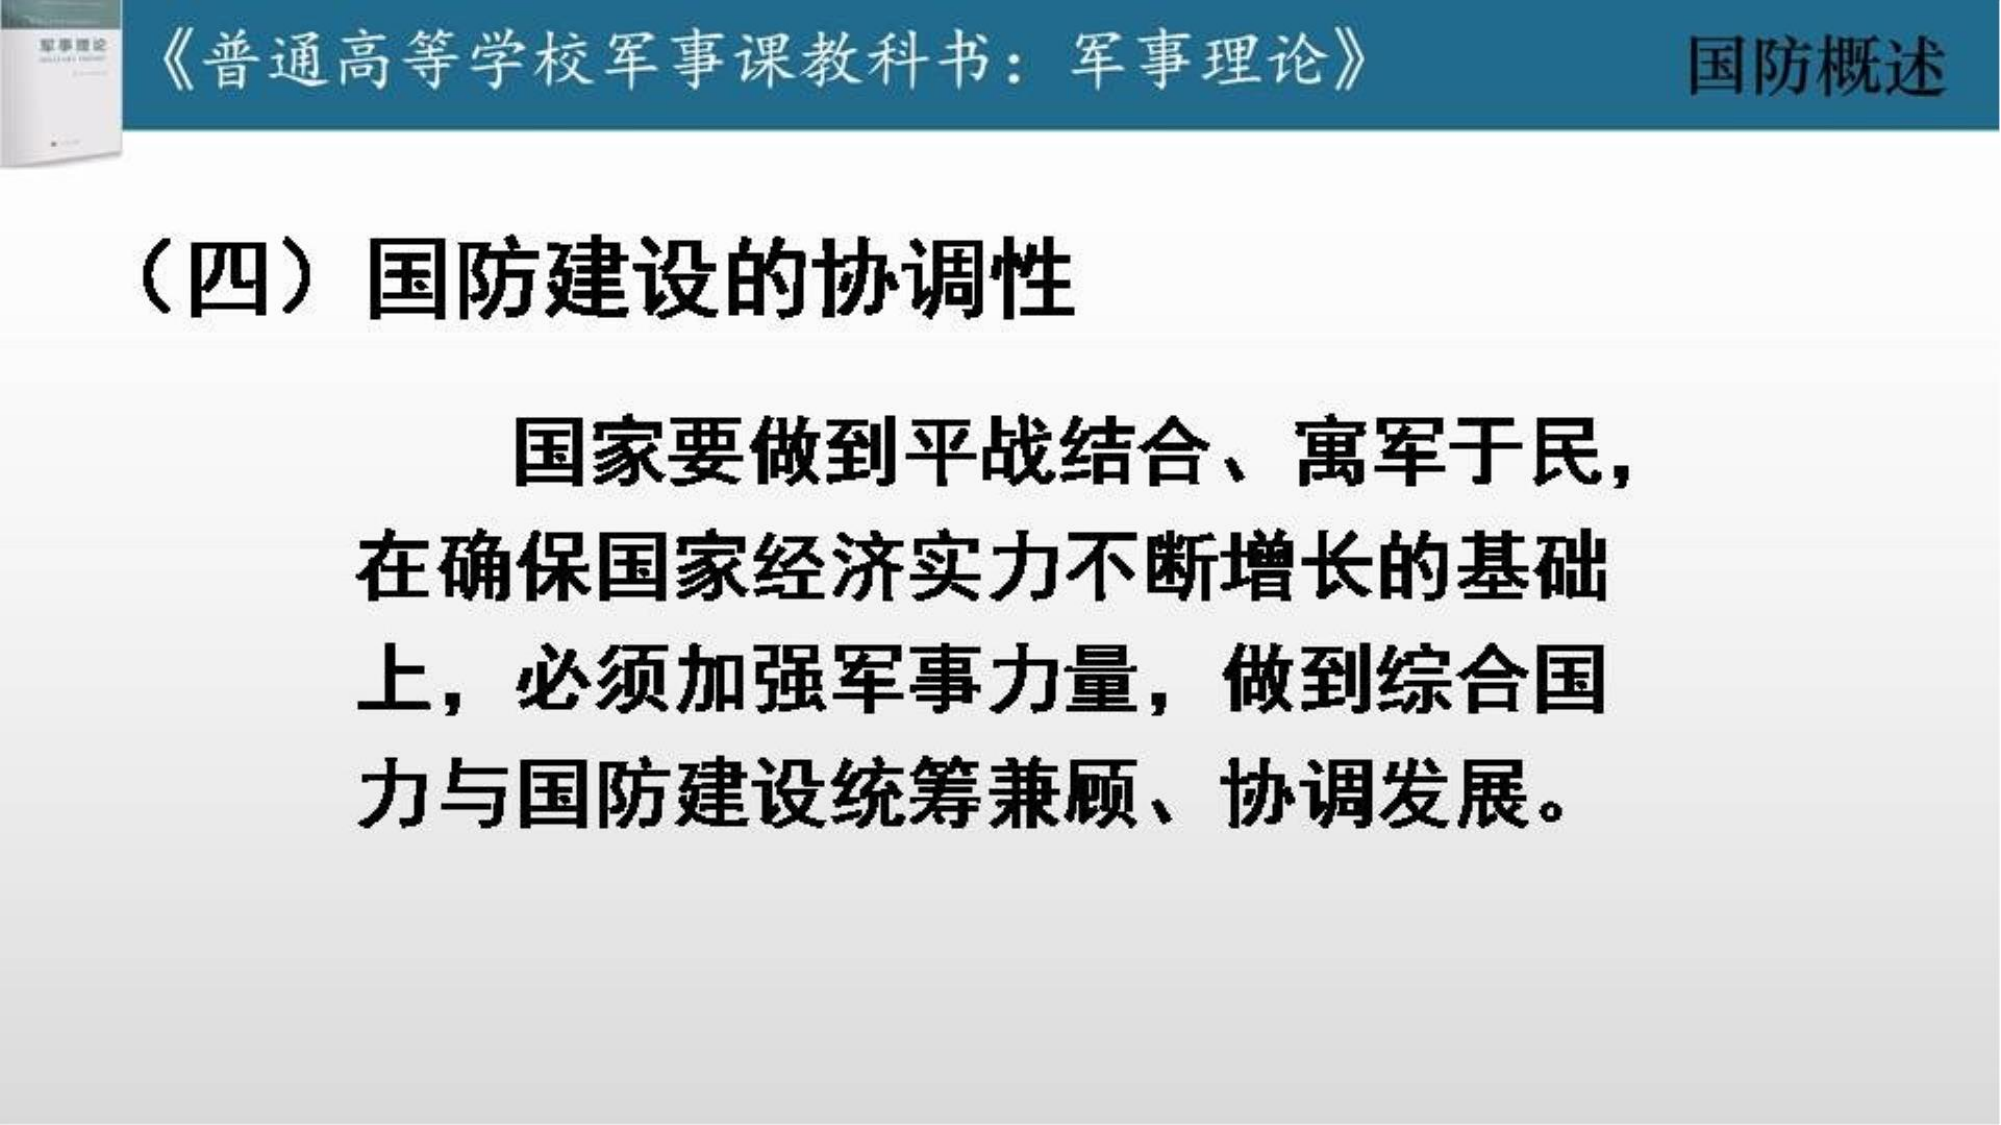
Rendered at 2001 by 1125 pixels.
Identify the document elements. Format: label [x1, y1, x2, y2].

text_box [0, 0, 2000, 1125]
